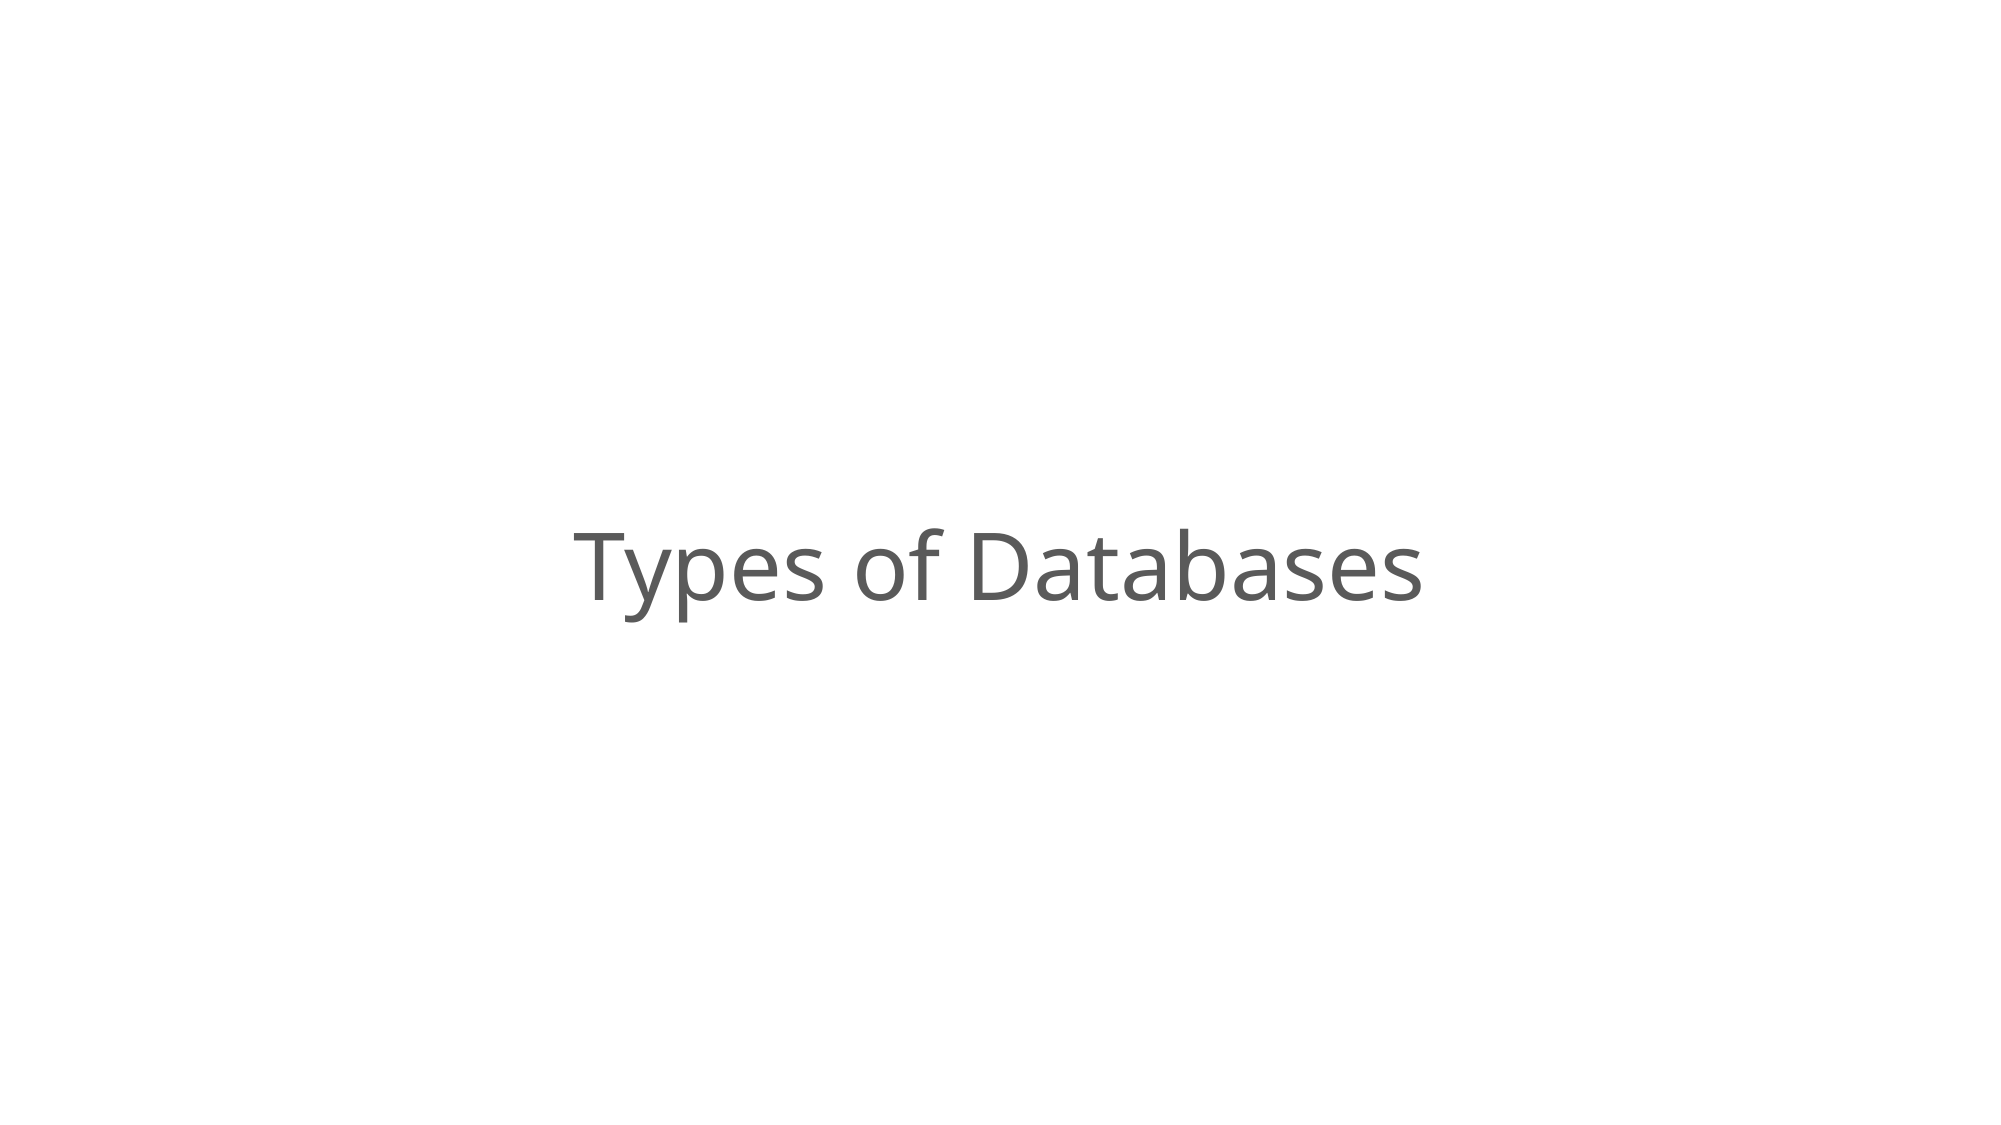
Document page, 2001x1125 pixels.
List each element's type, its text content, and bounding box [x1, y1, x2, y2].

text_box Types of Databases [375, 491, 1625, 634]
